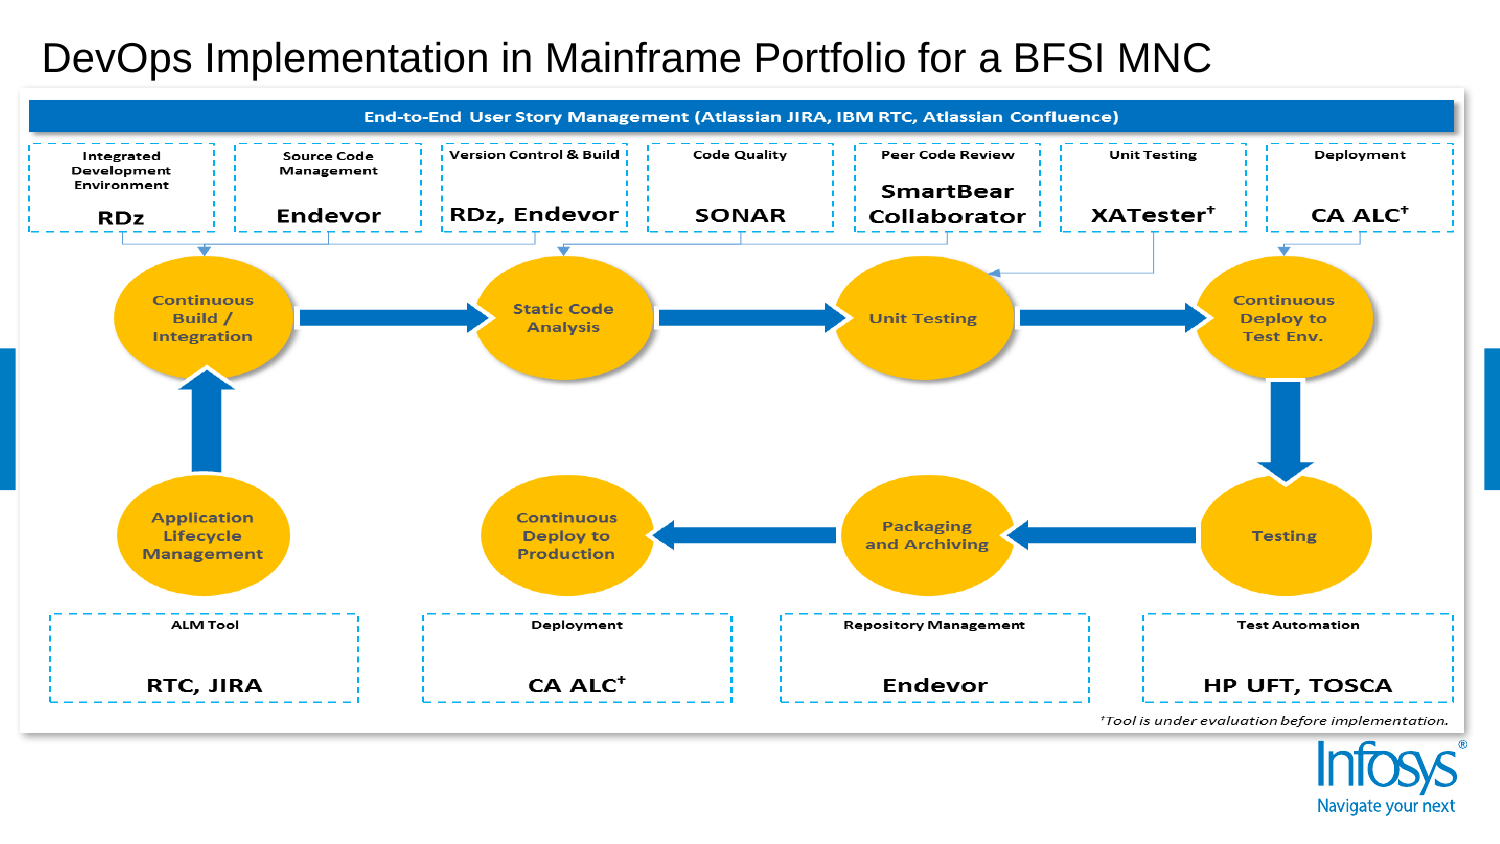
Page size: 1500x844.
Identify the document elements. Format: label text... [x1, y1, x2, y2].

text_box DevOps Implementation in Mainframe Portfolio for a BFSI MNC [34, 23, 1500, 89]
picture [20, 88, 1469, 737]
